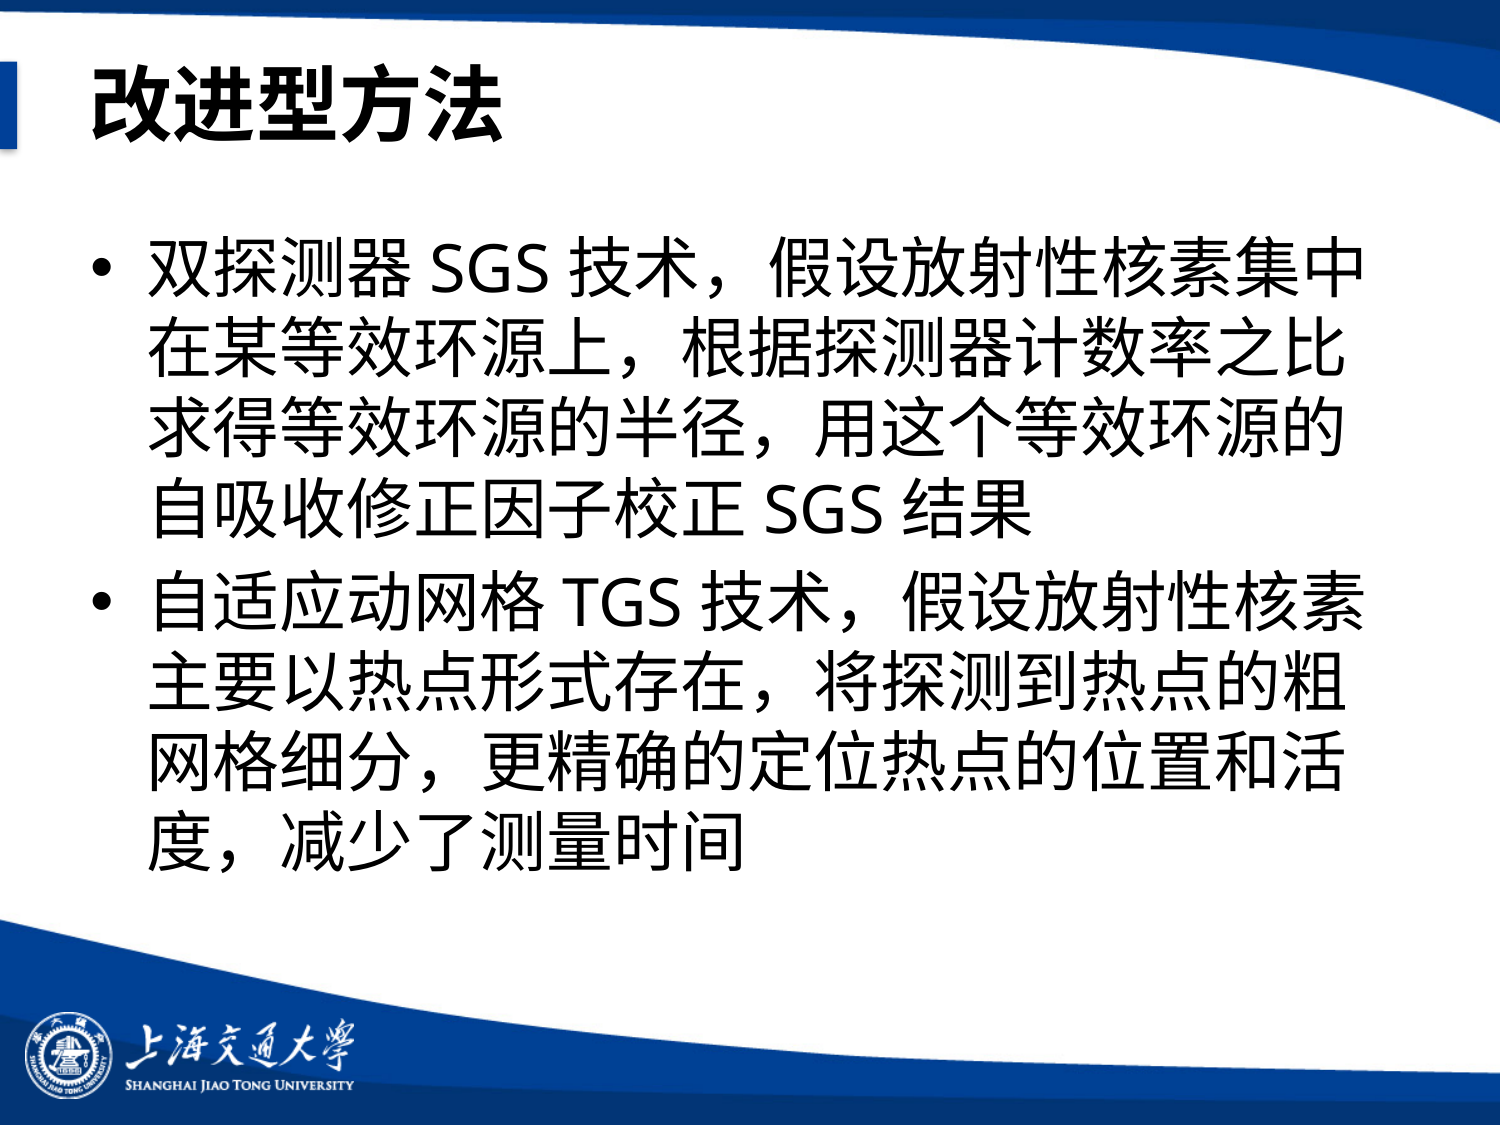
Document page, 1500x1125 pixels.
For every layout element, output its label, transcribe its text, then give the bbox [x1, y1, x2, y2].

picture [0, 0, 1500, 1125]
list 双探测器SGS技术，假设放射性核素集中在某等效环源上，根据探测器计数率之比求得等效环源的半径，用这个等效环源的自吸收修正因子校正SGS结果 自适应动网格TGS技术，假设放射性核素主要以热点形式存在，将探测到热点的粗网格细分，更精确的定位热点的位置和活度，减少了测量时间 [75, 218, 1425, 927]
title 改进型方法 [75, 45, 1112, 170]
